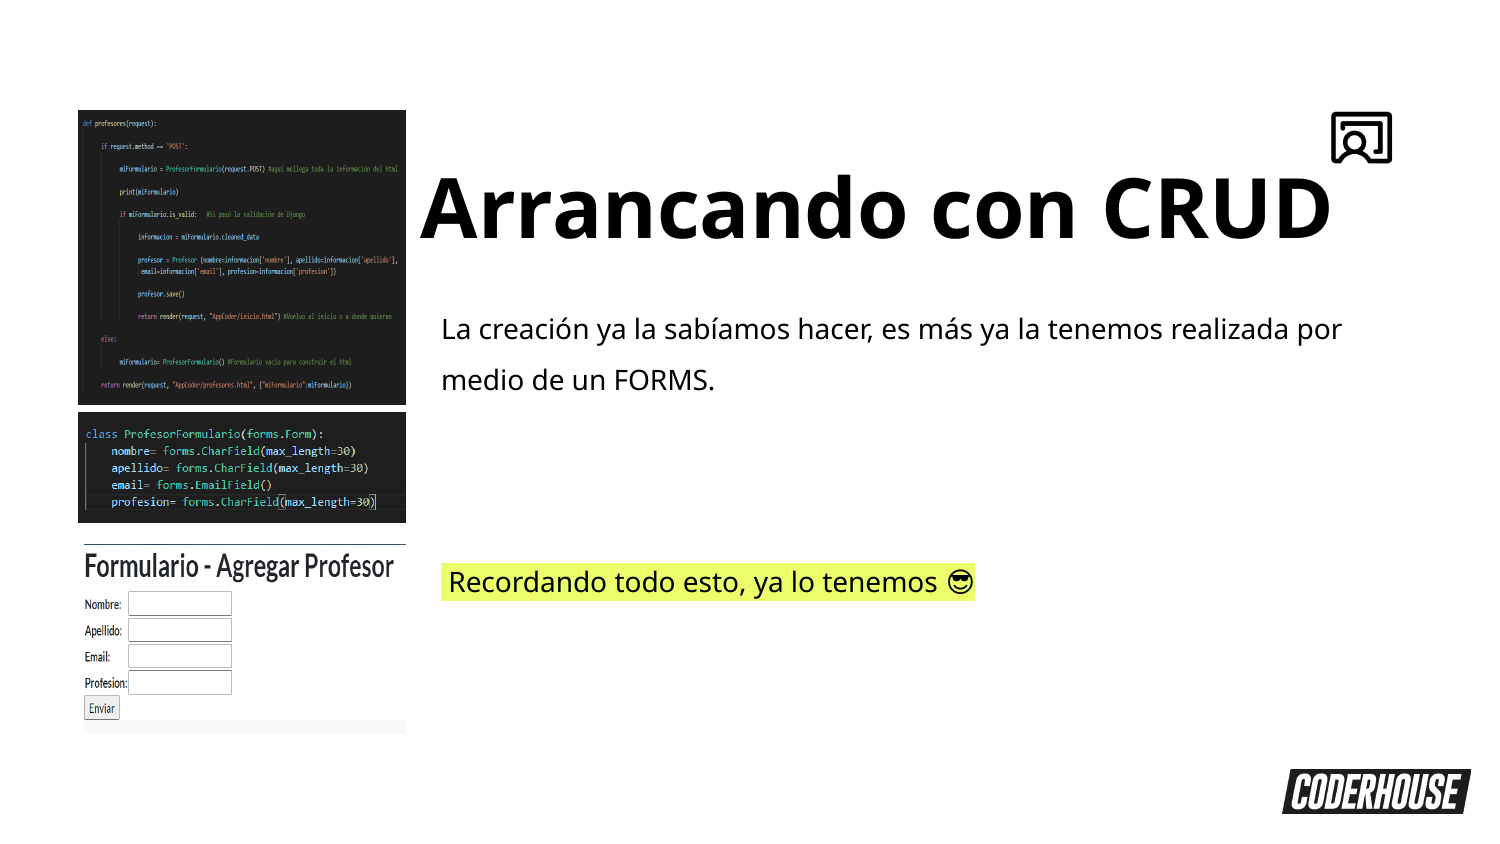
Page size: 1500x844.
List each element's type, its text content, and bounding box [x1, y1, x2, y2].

picture [1281, 769, 1471, 814]
picture [77, 412, 407, 523]
text_box La creación ya la sabíamos hacer, es más ya la tenemos realizada por medio de un FORMS. Recordando todo esto, ya lo tenemos 😎 [426, 279, 1398, 614]
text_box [1300, 76, 1423, 199]
text_box Arrancando con CRUD [411, 151, 1414, 272]
picture [84, 544, 407, 734]
picture [77, 109, 407, 405]
